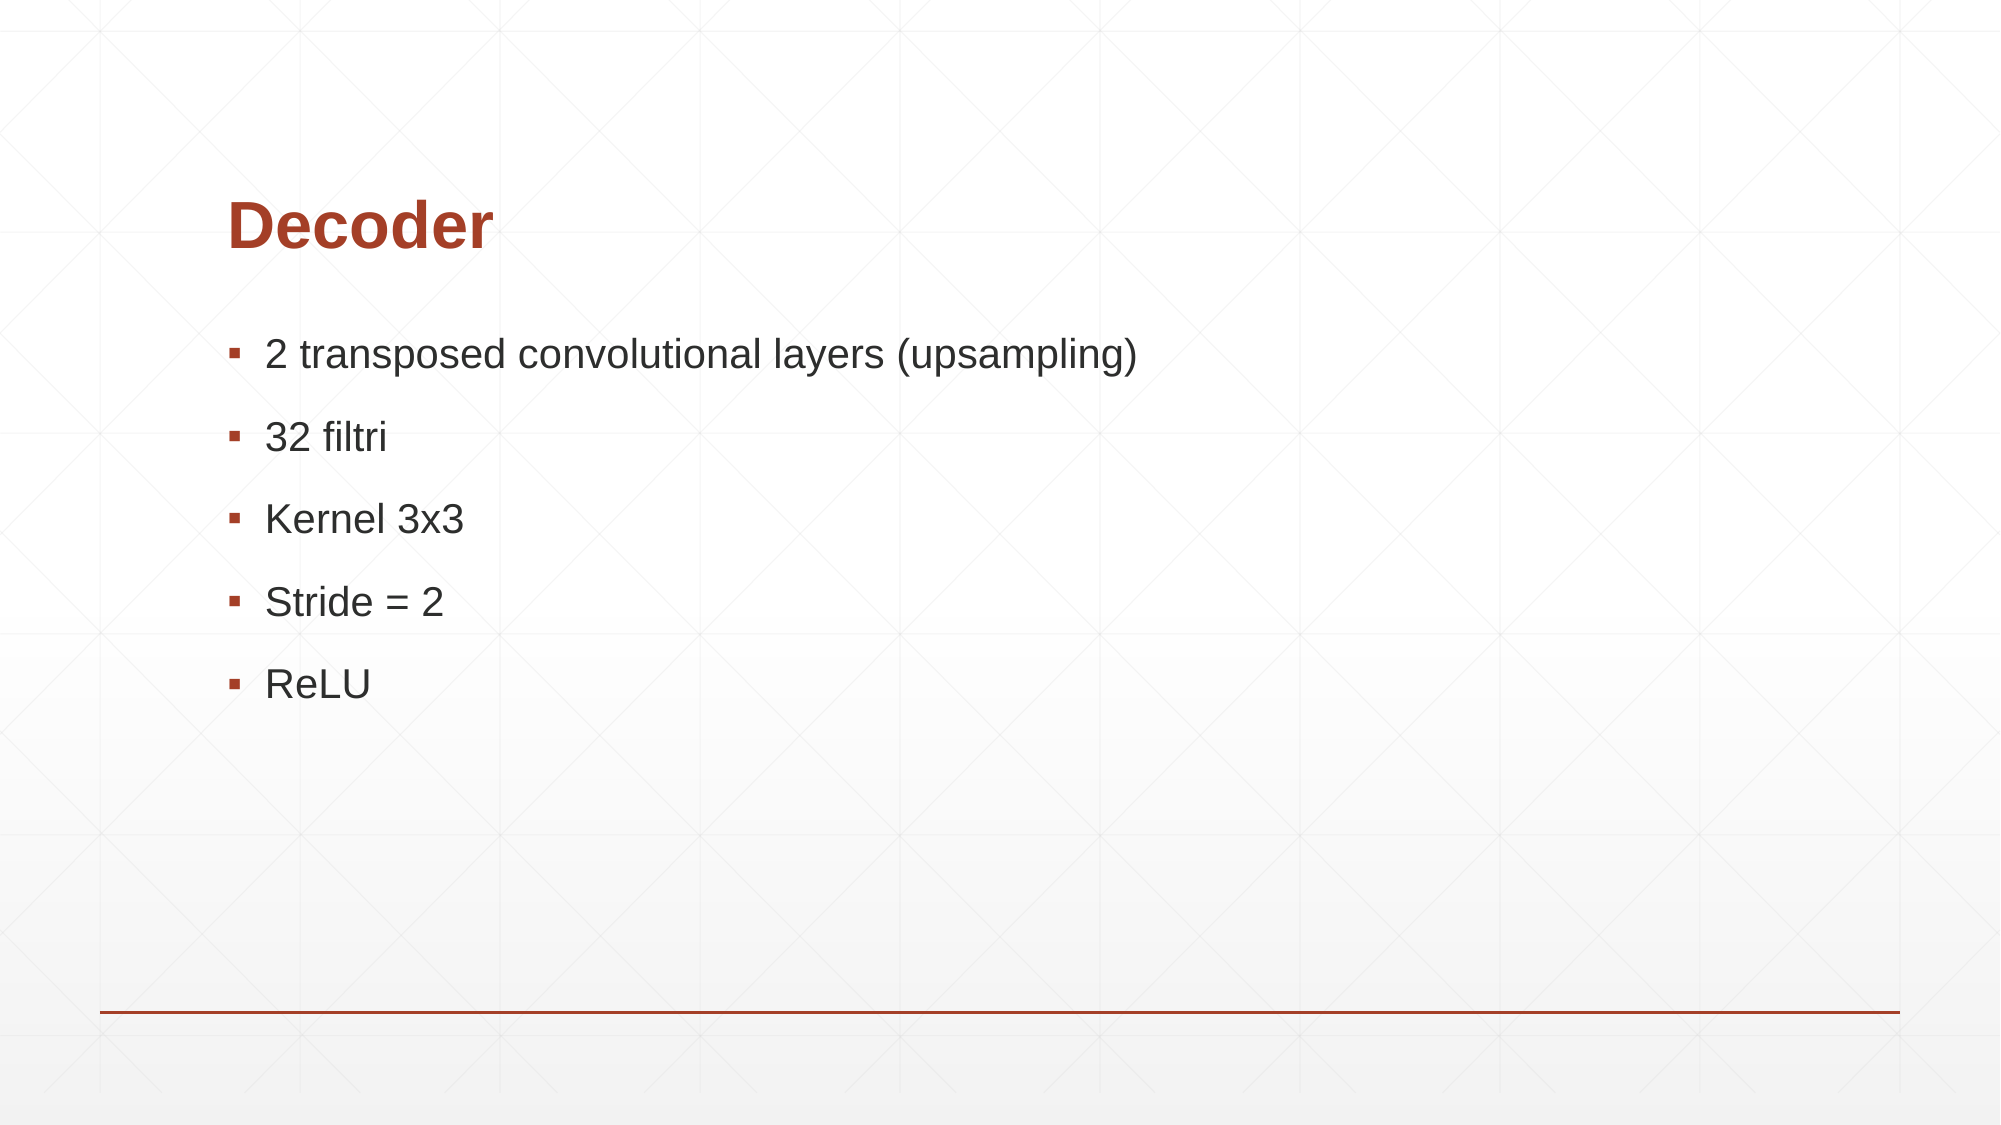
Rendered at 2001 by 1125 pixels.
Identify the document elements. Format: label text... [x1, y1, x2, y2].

list 2 transposed convolutional layers (upsampling) 32 filtri Kernel 3x3 Stride = 2 ReLU [212, 324, 1788, 950]
title Decoder [212, 82, 1788, 271]
